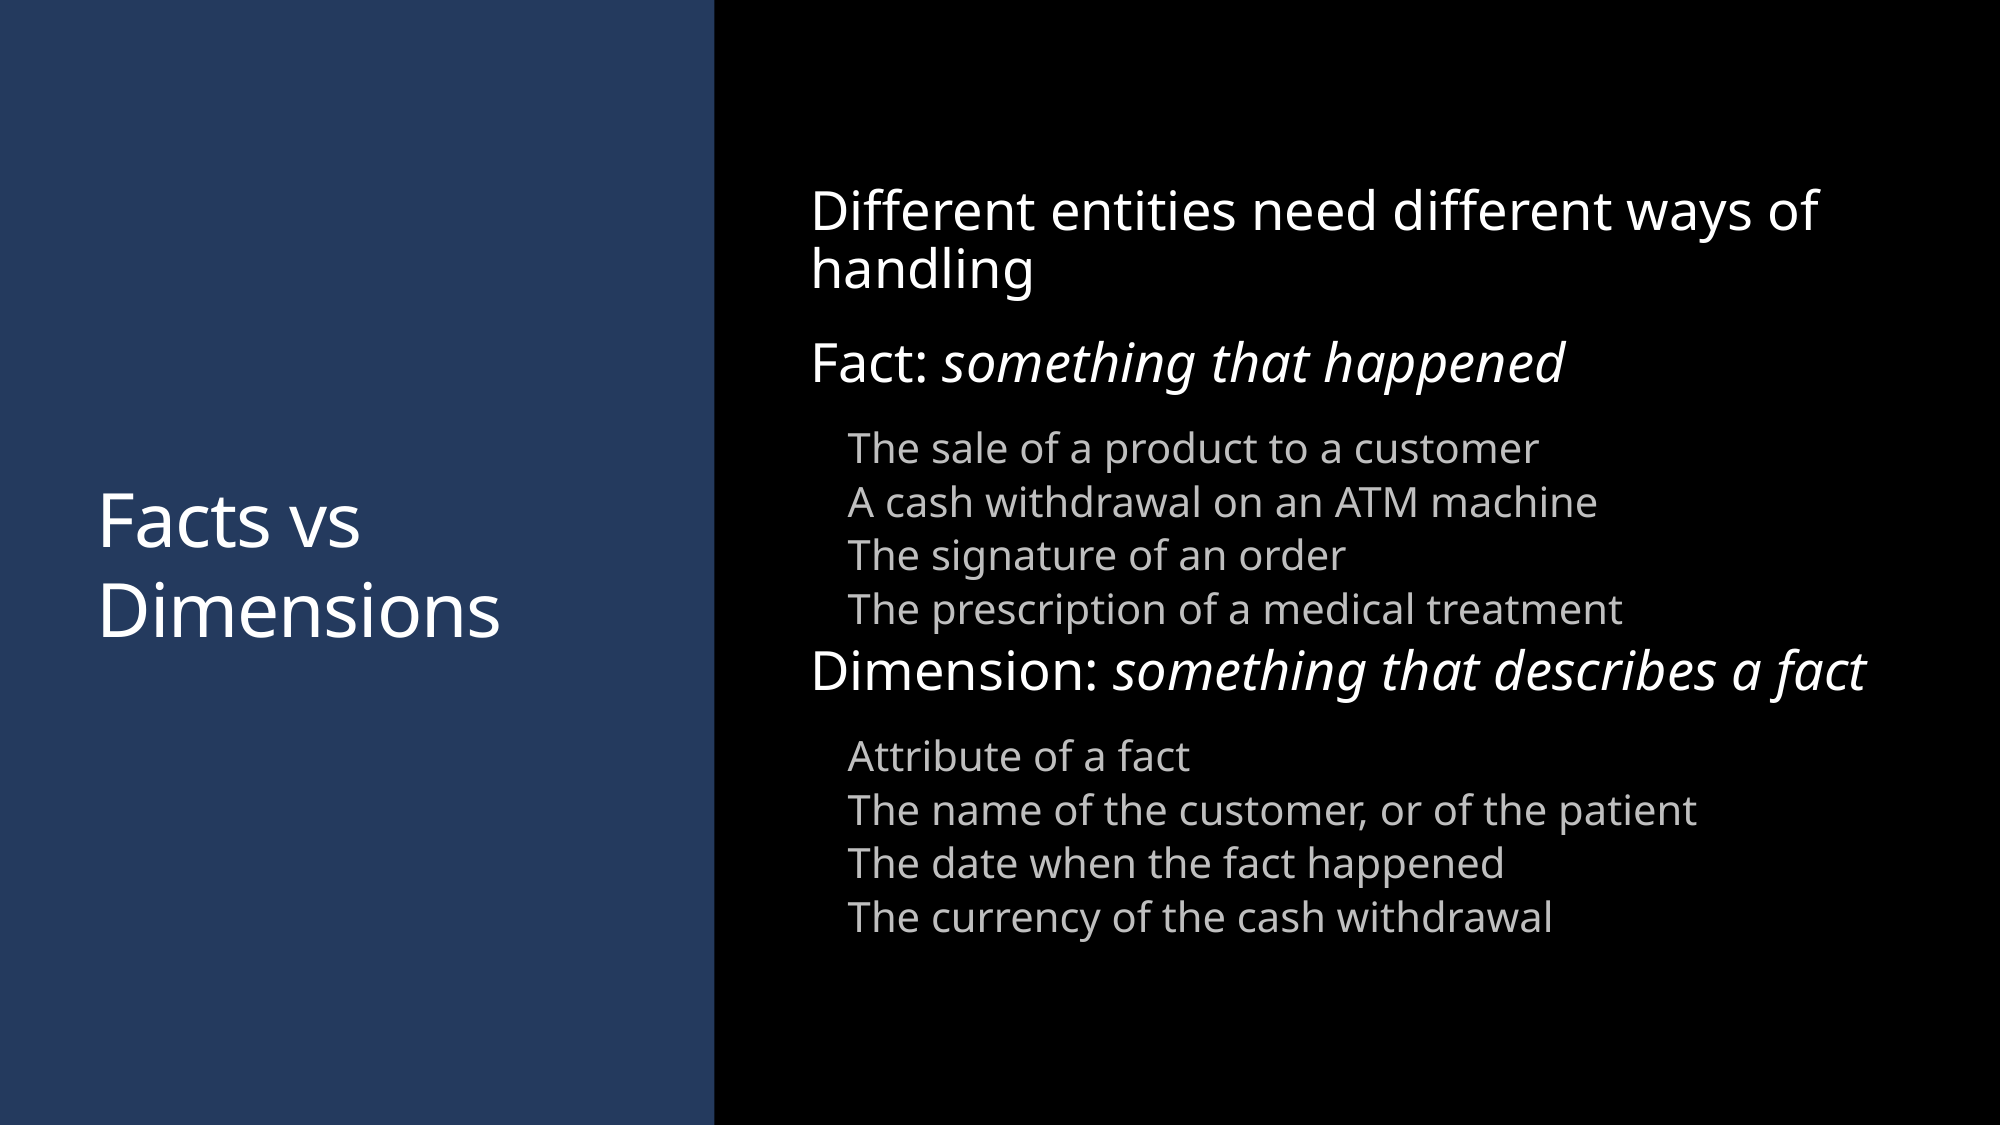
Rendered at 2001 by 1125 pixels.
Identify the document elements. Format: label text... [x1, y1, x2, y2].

list Different entities need different ways of handling Fact: something that happened The sale of a product to a customer A cash withdrawal on an ATM machine The signature of an order The prescription of a medical treatment Dimension: something that describes a fact Attribute of a fact The name of the customer, or of the patient The date when the fact happened The currency of the cash withdrawal [810, 96, 1905, 1029]
title Facts vs Dimensions [96, 96, 619, 1029]
